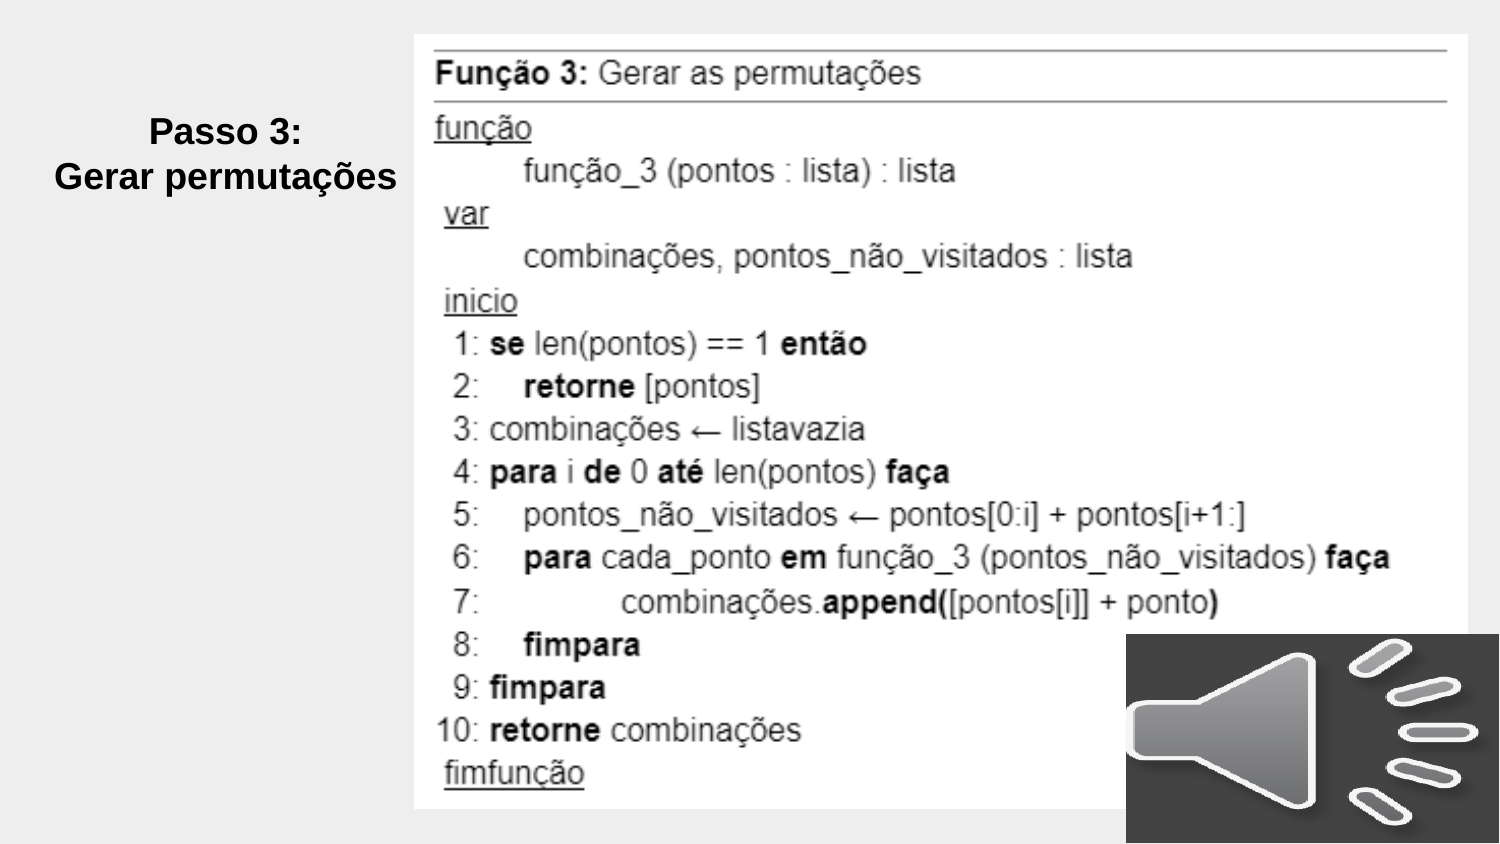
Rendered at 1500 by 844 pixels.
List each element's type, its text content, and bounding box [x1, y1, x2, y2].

text_box Passo 3: Gerar permutações [37, 92, 408, 213]
picture [413, 34, 1500, 844]
